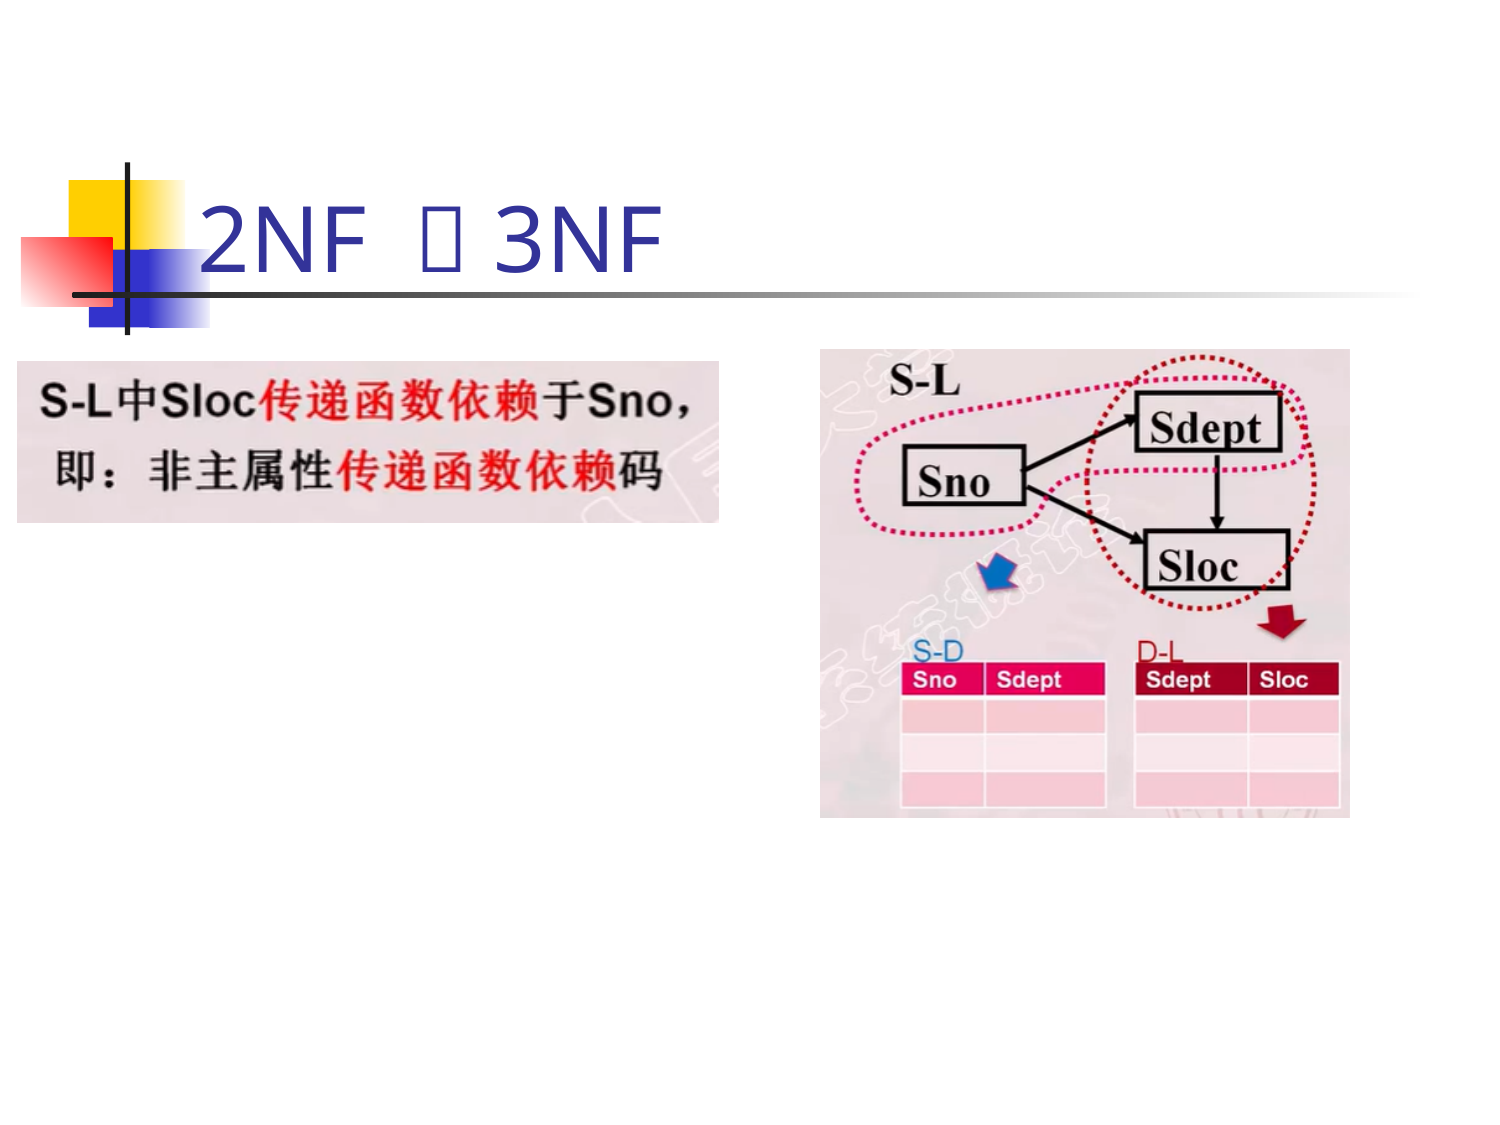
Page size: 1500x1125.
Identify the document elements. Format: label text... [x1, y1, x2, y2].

text_box 2NF  3NF [183, 173, 1462, 323]
picture [17, 361, 719, 523]
picture [820, 349, 1350, 818]
